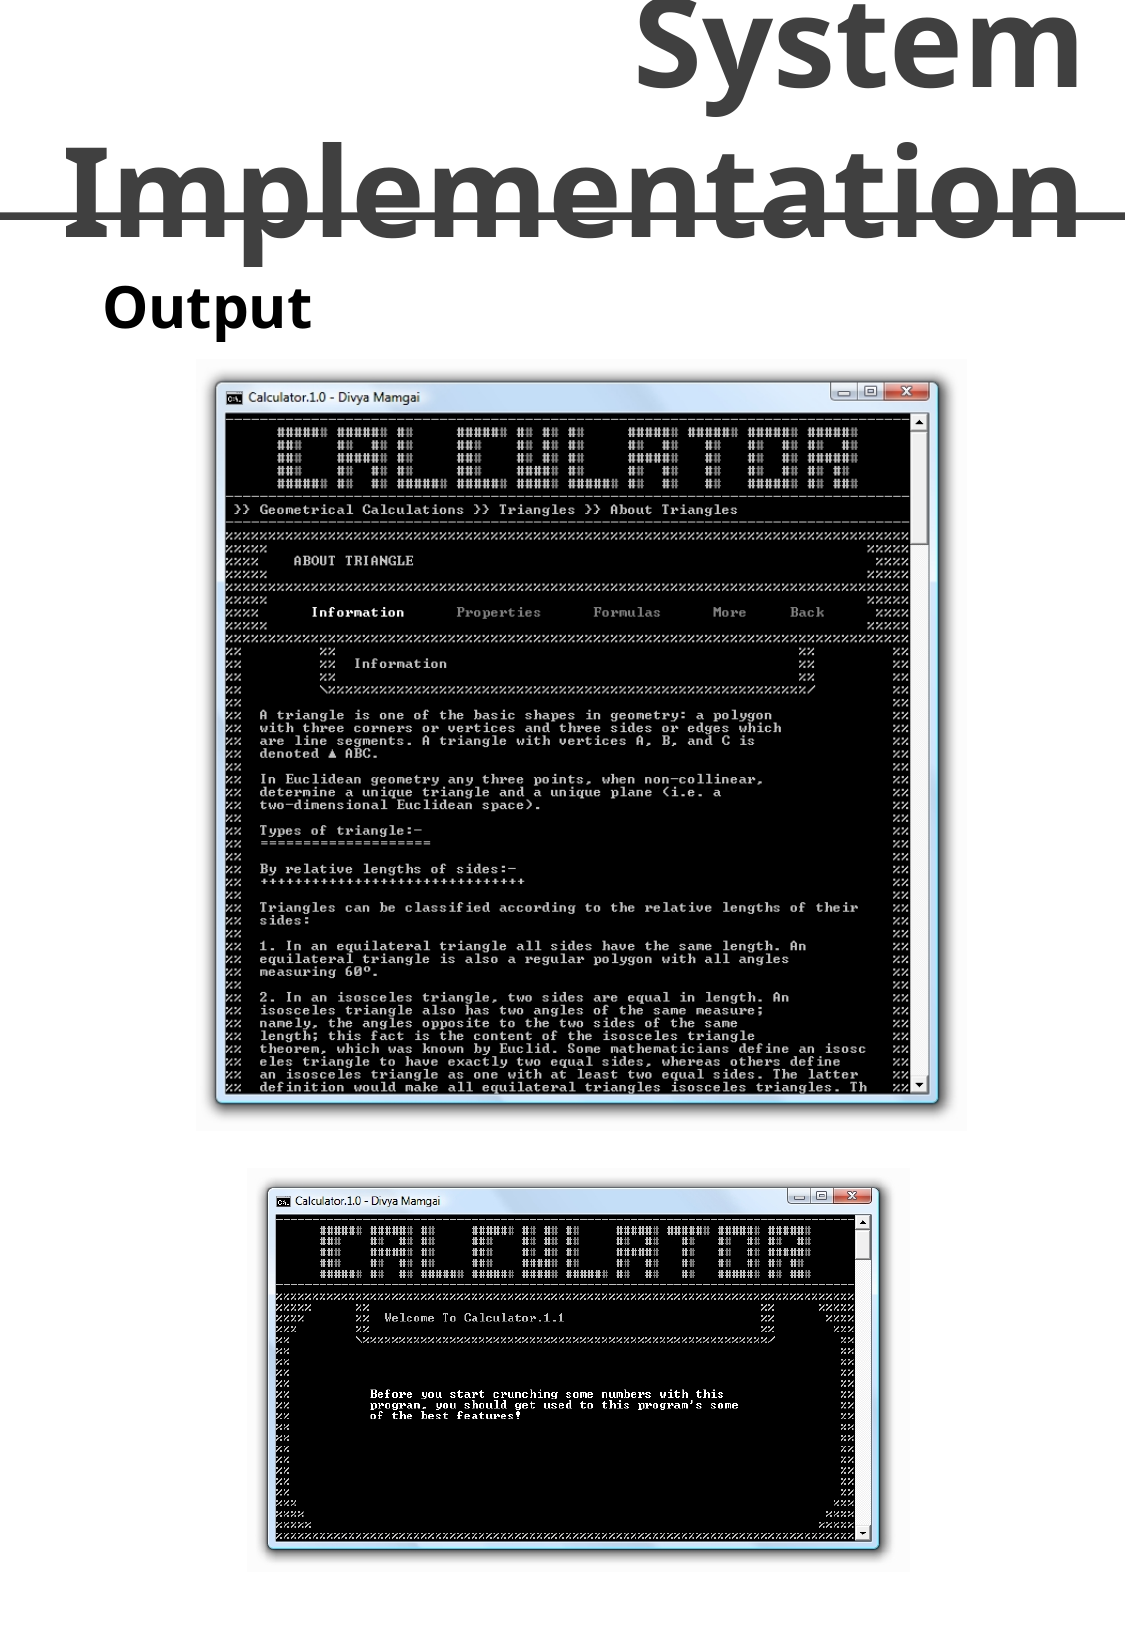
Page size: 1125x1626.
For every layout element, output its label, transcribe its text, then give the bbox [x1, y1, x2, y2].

picture [195, 359, 967, 1132]
text_box System Implementation [23, 23, 1104, 202]
picture [246, 1168, 910, 1573]
text_box [0, 210, 1125, 222]
text_box Output [85, 260, 1077, 1577]
